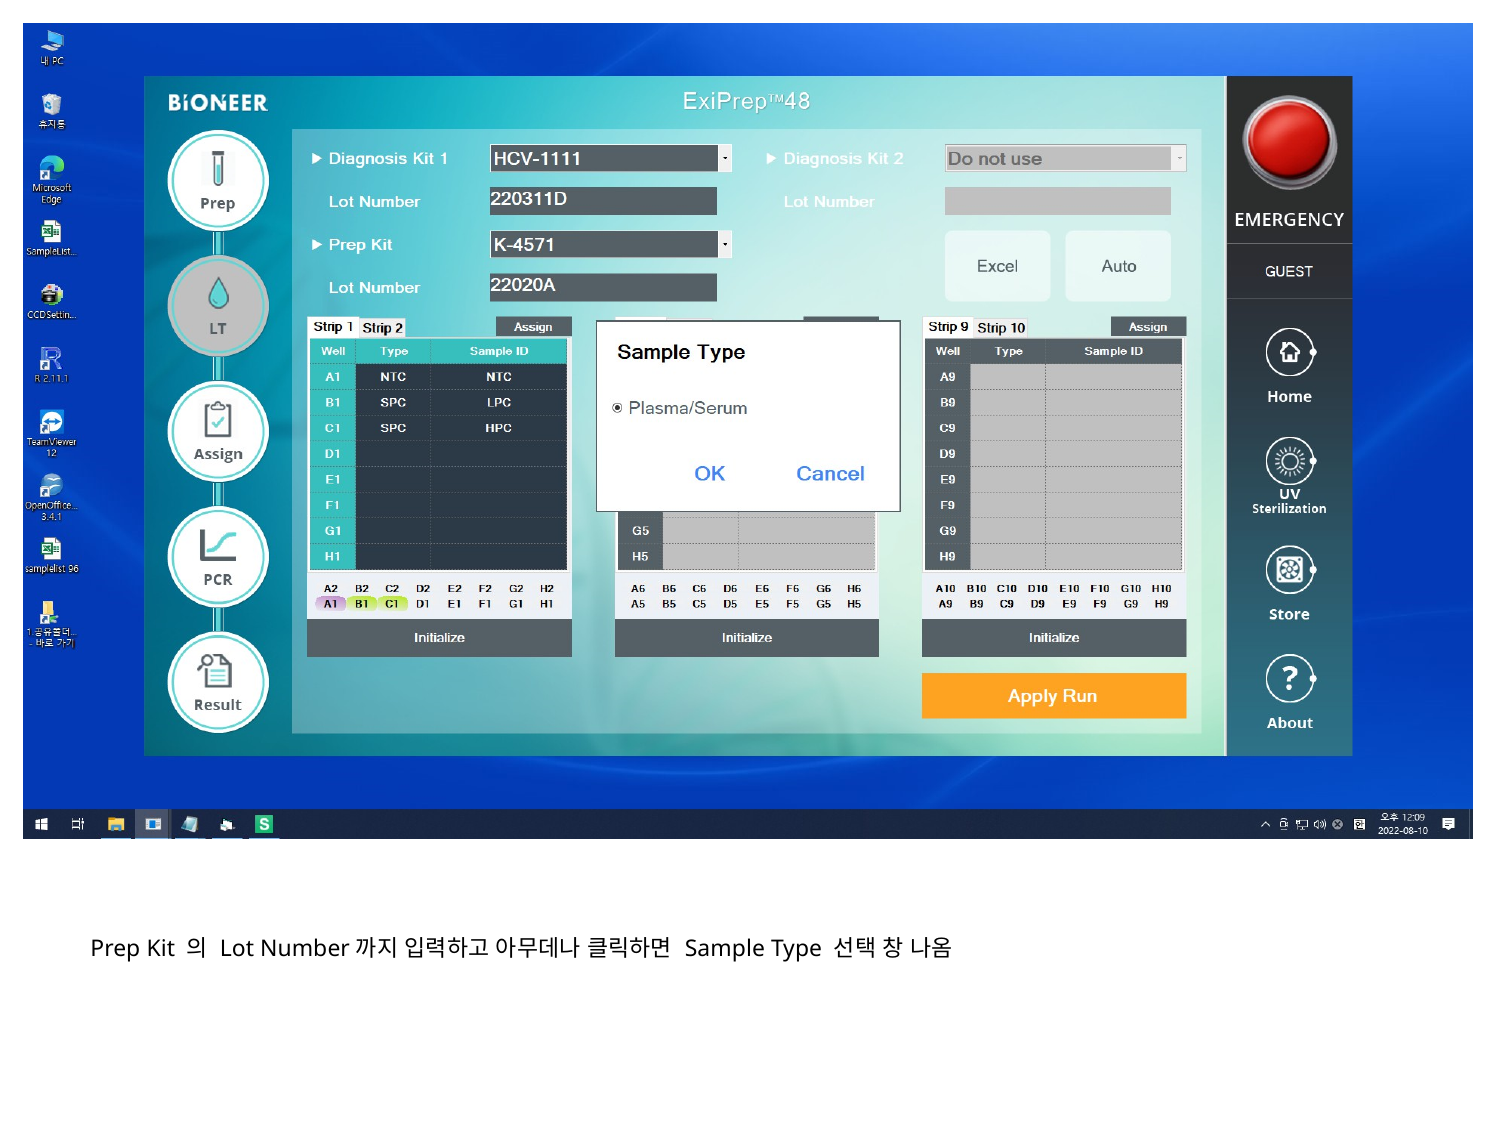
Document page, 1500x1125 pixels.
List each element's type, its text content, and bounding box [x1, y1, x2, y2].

picture [23, 23, 1473, 839]
text_box Prep Kit 의 Lot Number까지 입력하고 아무데나 클릭하면 Sample Type 선택 창 나옴 [75, 925, 969, 968]
